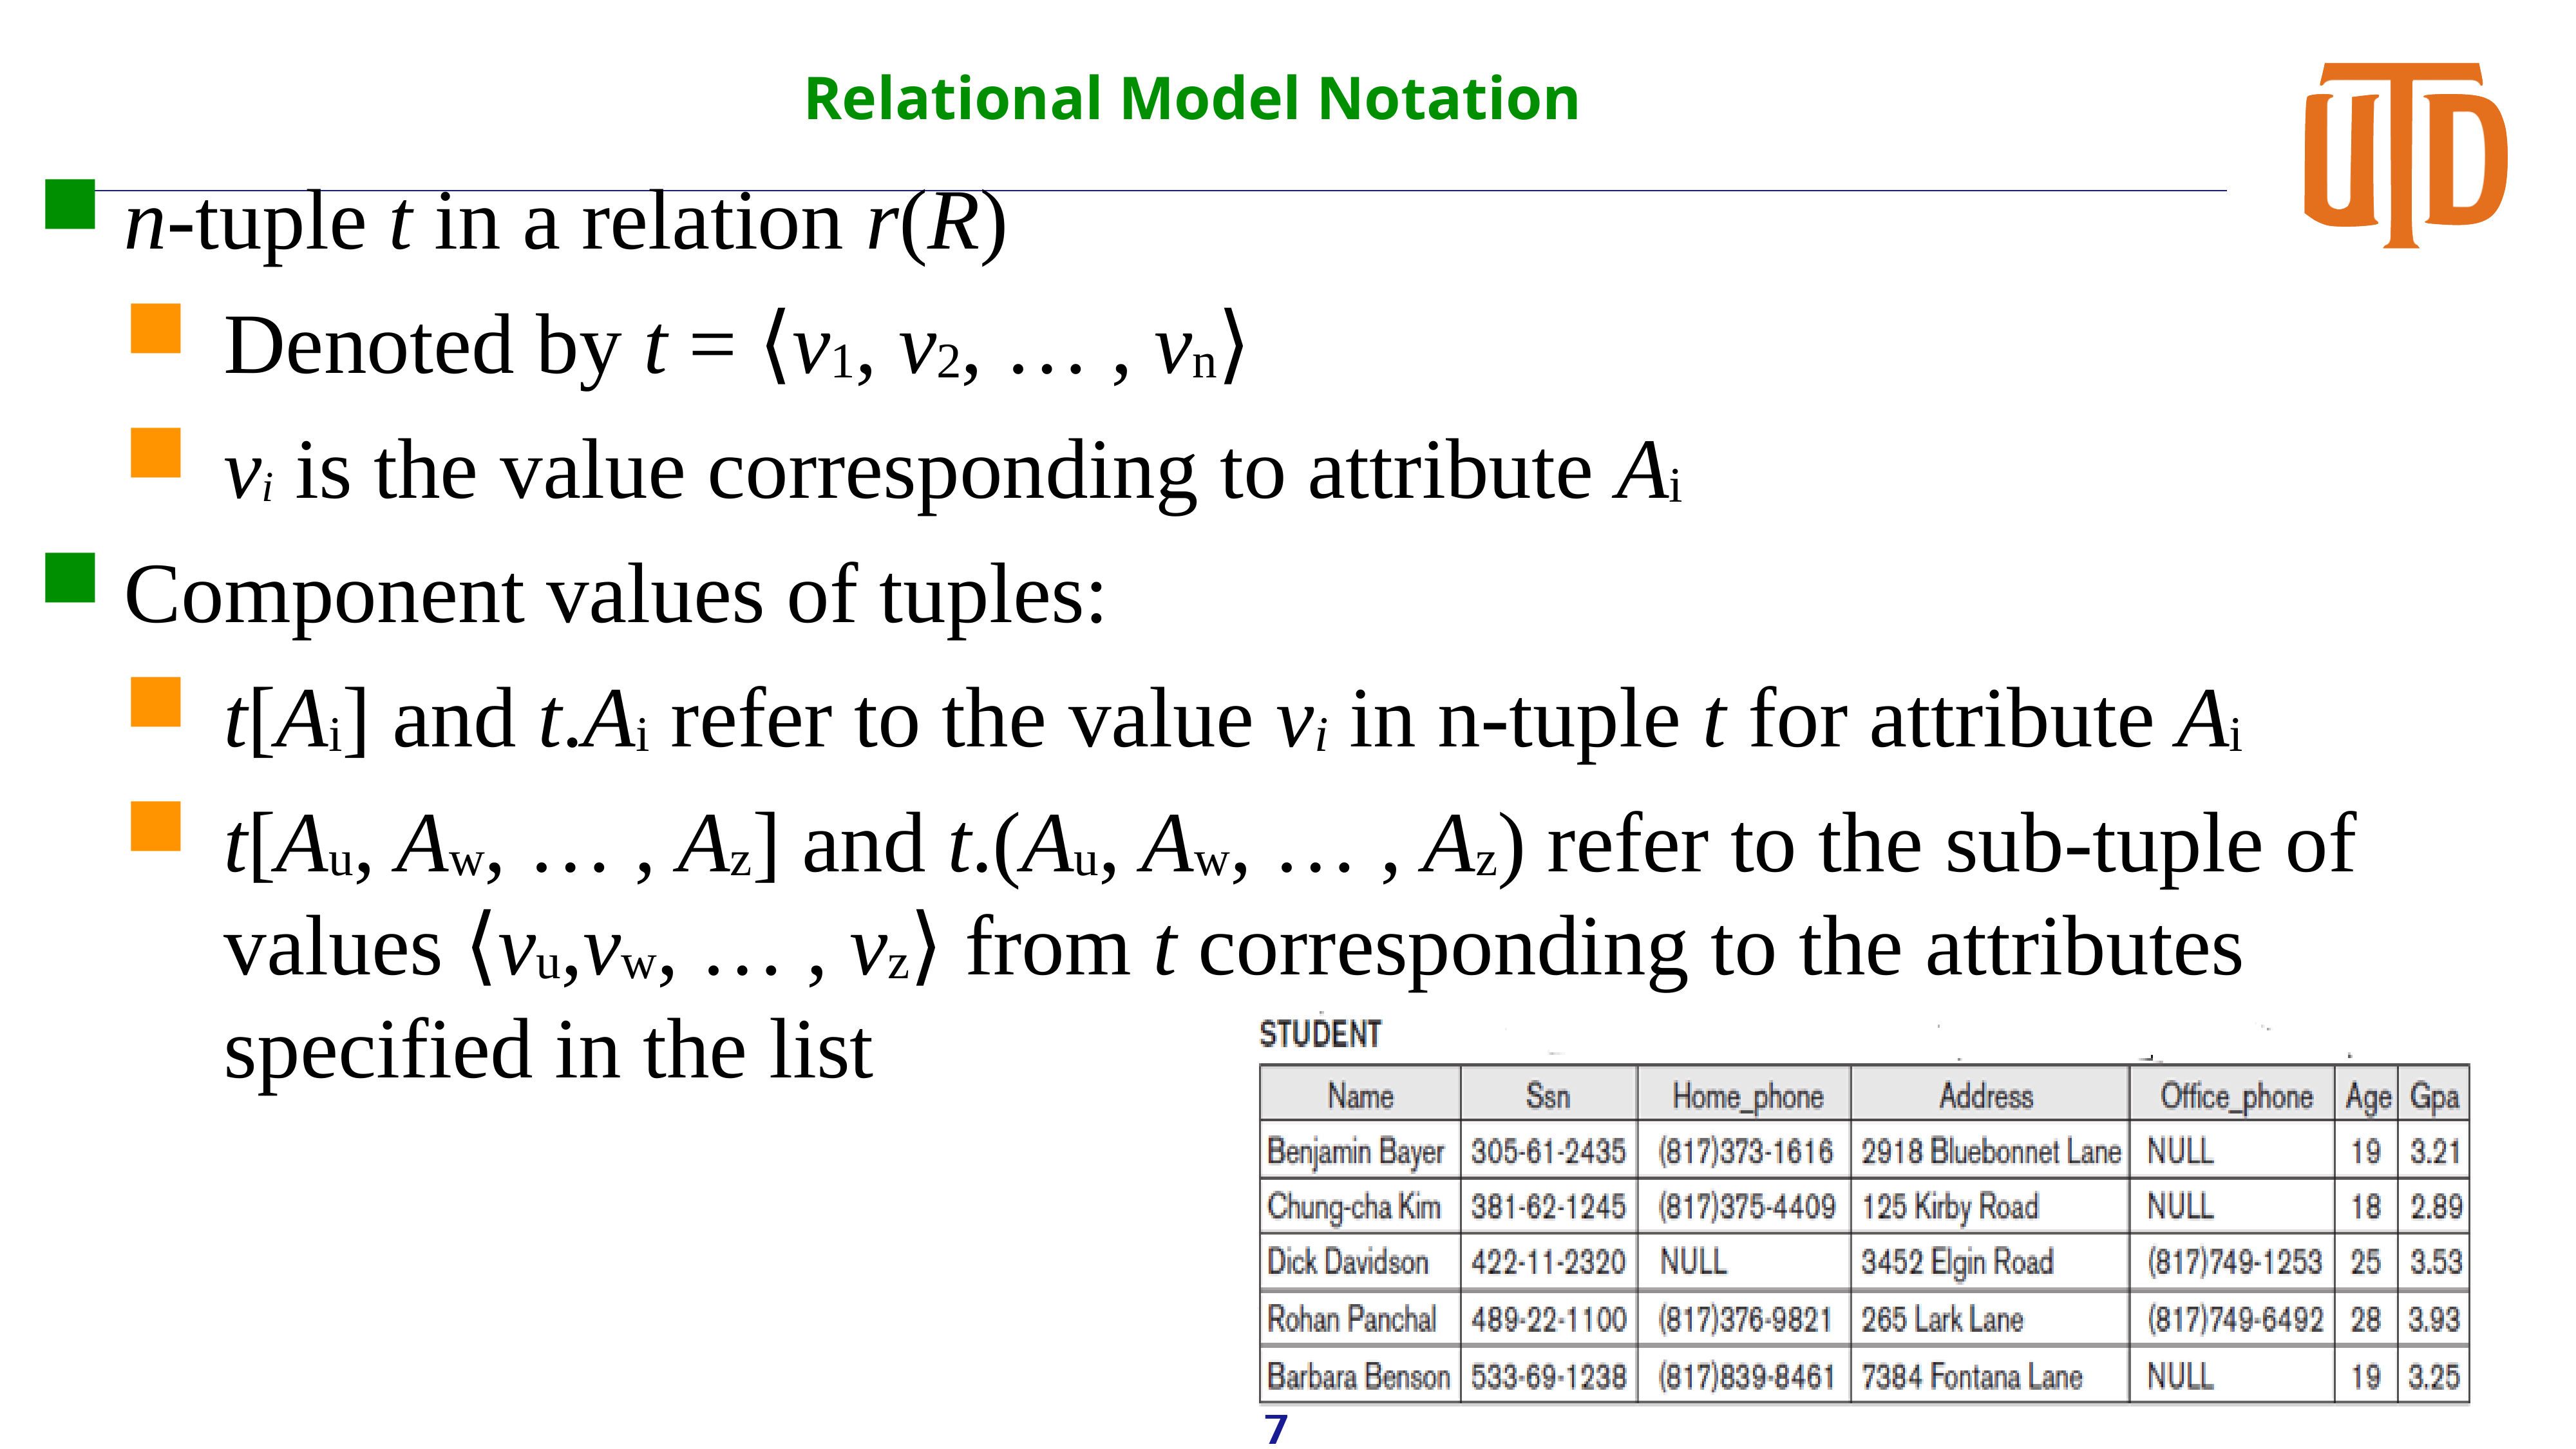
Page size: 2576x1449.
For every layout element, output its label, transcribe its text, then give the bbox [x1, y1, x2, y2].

title Relational Model Notation [80, 0, 2306, 155]
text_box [1256, 1009, 2481, 1415]
list n-tuple t in a relation r(R) Denoted by t = ⟨v1, v2, … , vn⟩ vi is the value corresponding to attribute Ai Component values of tuples: t[Ai] and t.Ai refer to the value vi in n-tuple t for attribute Ai t[Au, Aw, … , Az] and t.(Au, Aw, … , Az) refer to the sub-tuple of values ⟨vu,vw, … , vz⟩ from t corresponding to the attributes specified in the list [30, 155, 2447, 1224]
picture [2304, 62, 2508, 249]
